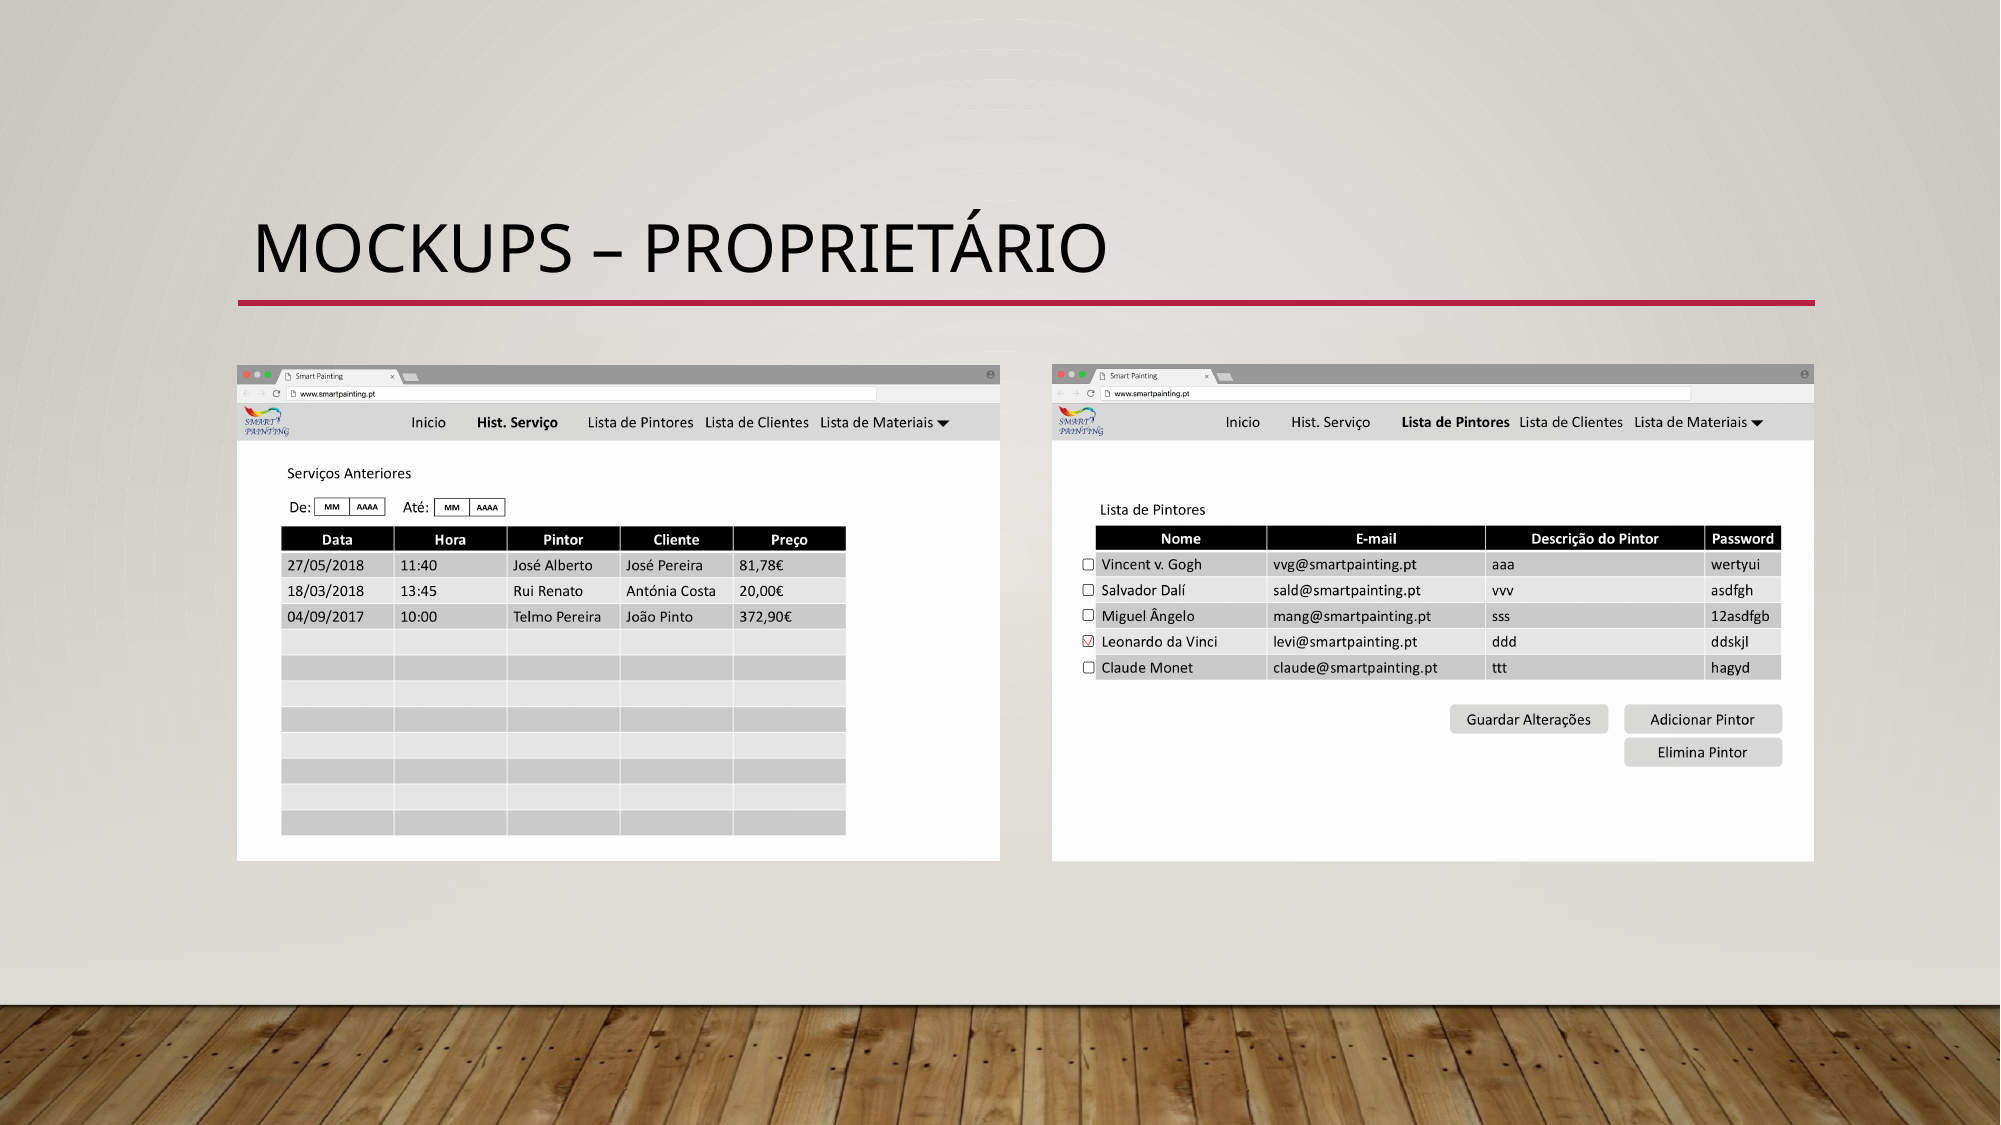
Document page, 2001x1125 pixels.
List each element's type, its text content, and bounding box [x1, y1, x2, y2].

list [1051, 364, 1815, 863]
title Mockups – Proprietário [237, 207, 1814, 382]
picture [0, 1005, 2000, 1125]
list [237, 364, 1000, 861]
